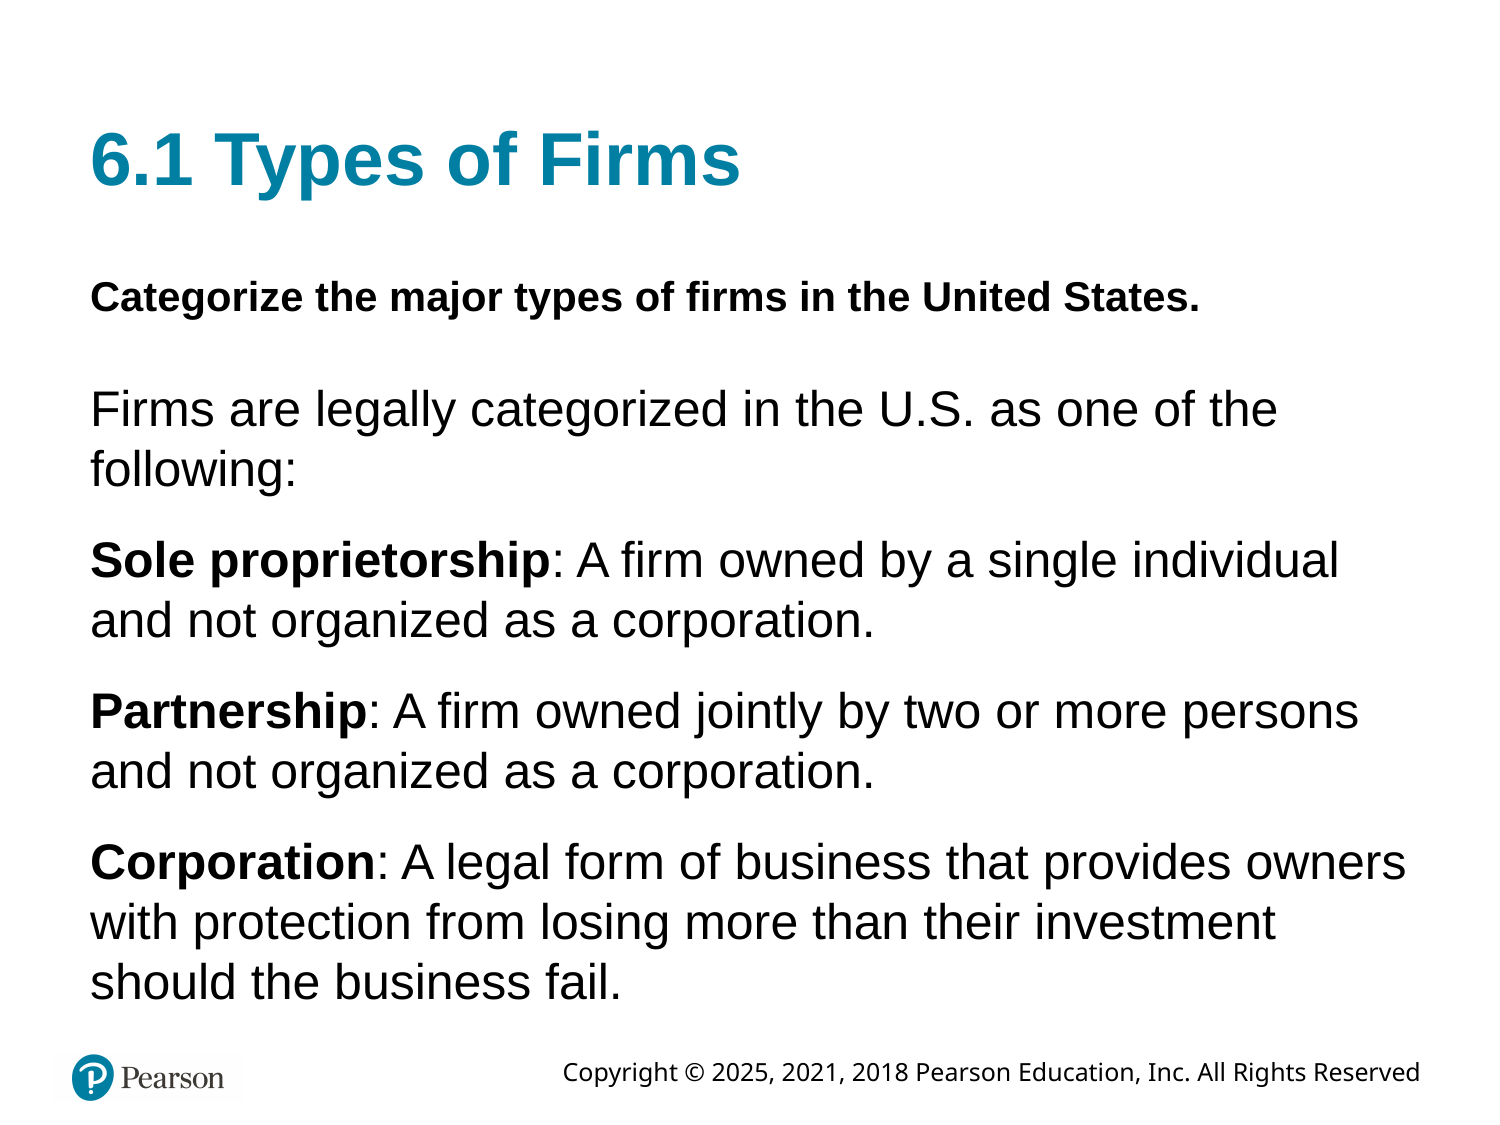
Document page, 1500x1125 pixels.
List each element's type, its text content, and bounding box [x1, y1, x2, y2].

list Firms are legally categorized in the U.S. as one of the following: Sole proprietorship: A firm owned by a single individual and not organized as a corporation. Partnership: A firm owned jointly by two or more persons and not organized as a corporation. Corporation: A legal form of business that provides owners with protection from losing more than their investment should the business fail. [75, 361, 1425, 1023]
title 6.1 Types of Firms [75, 88, 1425, 216]
list Categorize the major types of firms in the United States. [75, 254, 1306, 329]
picture [51, 1053, 245, 1102]
